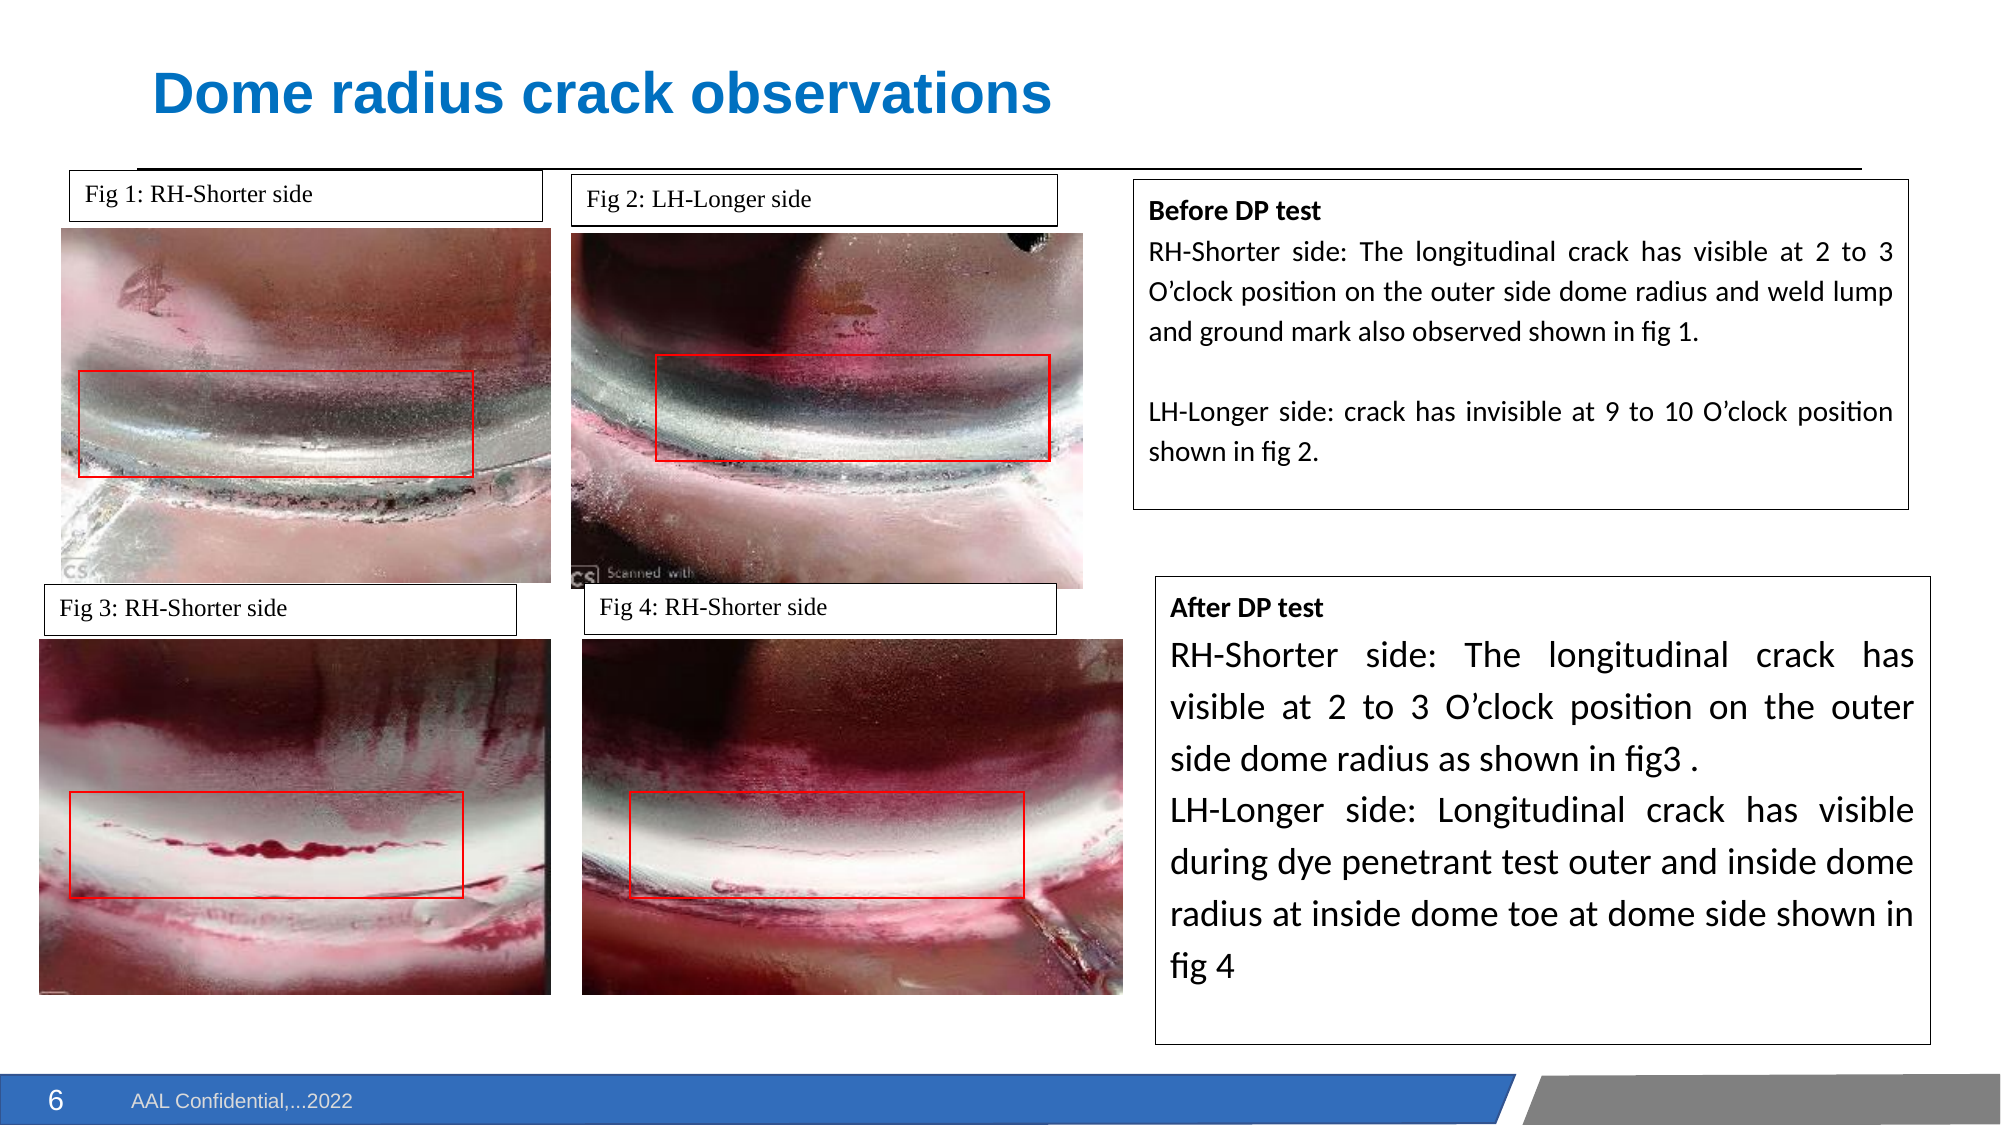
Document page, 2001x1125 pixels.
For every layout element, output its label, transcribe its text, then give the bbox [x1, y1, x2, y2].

text_box Fig 2: LH-Longer side [571, 174, 1058, 227]
text_box Before DP test RH-Shorter side: The longitudinal crack has visible at 2 to 3 O’clock position on the outer side dome radius and weld lump and ground mark also observed shown in fig 1. LH-Longer side: crack has invisible at 9 to 10 O’clock position shown in fig 2. [1133, 179, 1909, 510]
text_box After DP test RH-Shorter side: The longitudinal crack has visible at 2 to 3 O’clock position on the outer side dome radius as shown in fig3 . LH-Longer side: Longitudinal crack has visible during dye penetrant test outer and inside dome radius at inside dome toe at dome side shown in fig 4 [1155, 576, 1931, 1045]
picture [61, 228, 551, 583]
title Dome radius crack observations [137, 38, 1863, 151]
text_box Fig 1: RH-Shorter side [69, 170, 543, 222]
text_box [39, 640, 551, 995]
slide_number 6 [0, 1074, 80, 1123]
text_box Fig 4: RH-Shorter side [584, 589, 1057, 635]
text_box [582, 640, 1123, 995]
text_box Fig 3: RH-Shorter side [44, 584, 517, 636]
picture [571, 233, 1083, 589]
